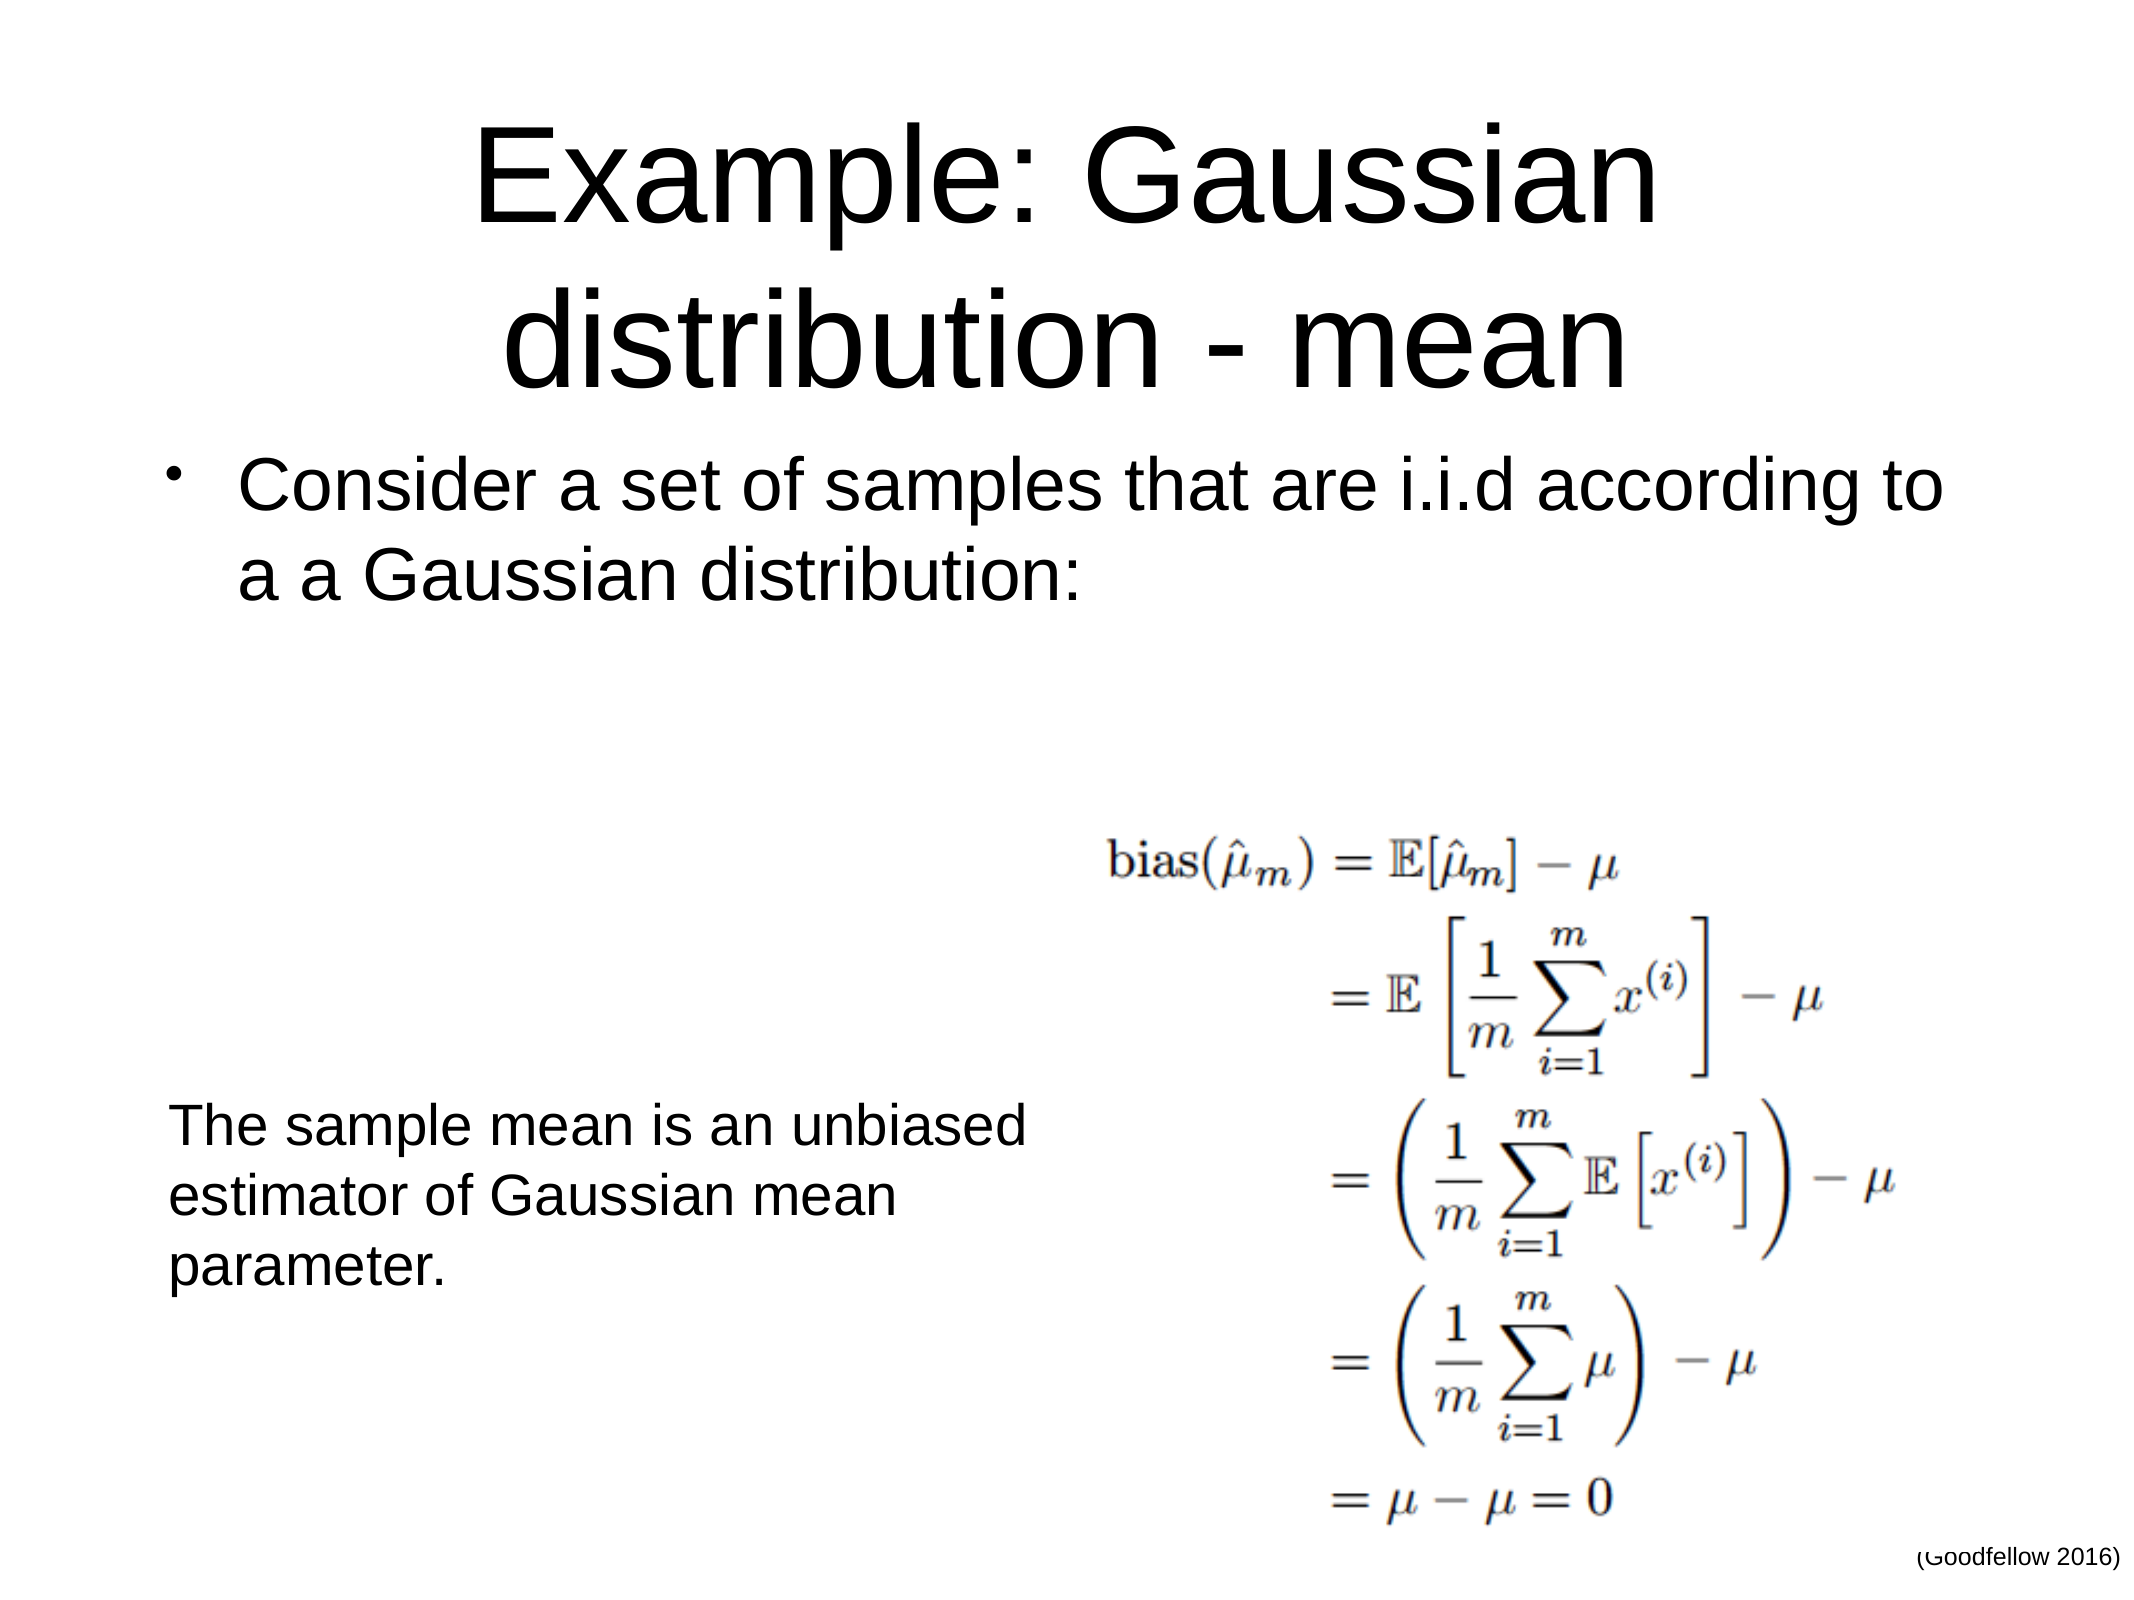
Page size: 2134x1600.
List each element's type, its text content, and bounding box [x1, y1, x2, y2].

title Example: Gaussian distribution - mean [155, 72, 1978, 428]
text_box The sample mean is an unbiased estimator of Gaussian mean parameter. [153, 1079, 1078, 1305]
picture [1083, 826, 1978, 1552]
